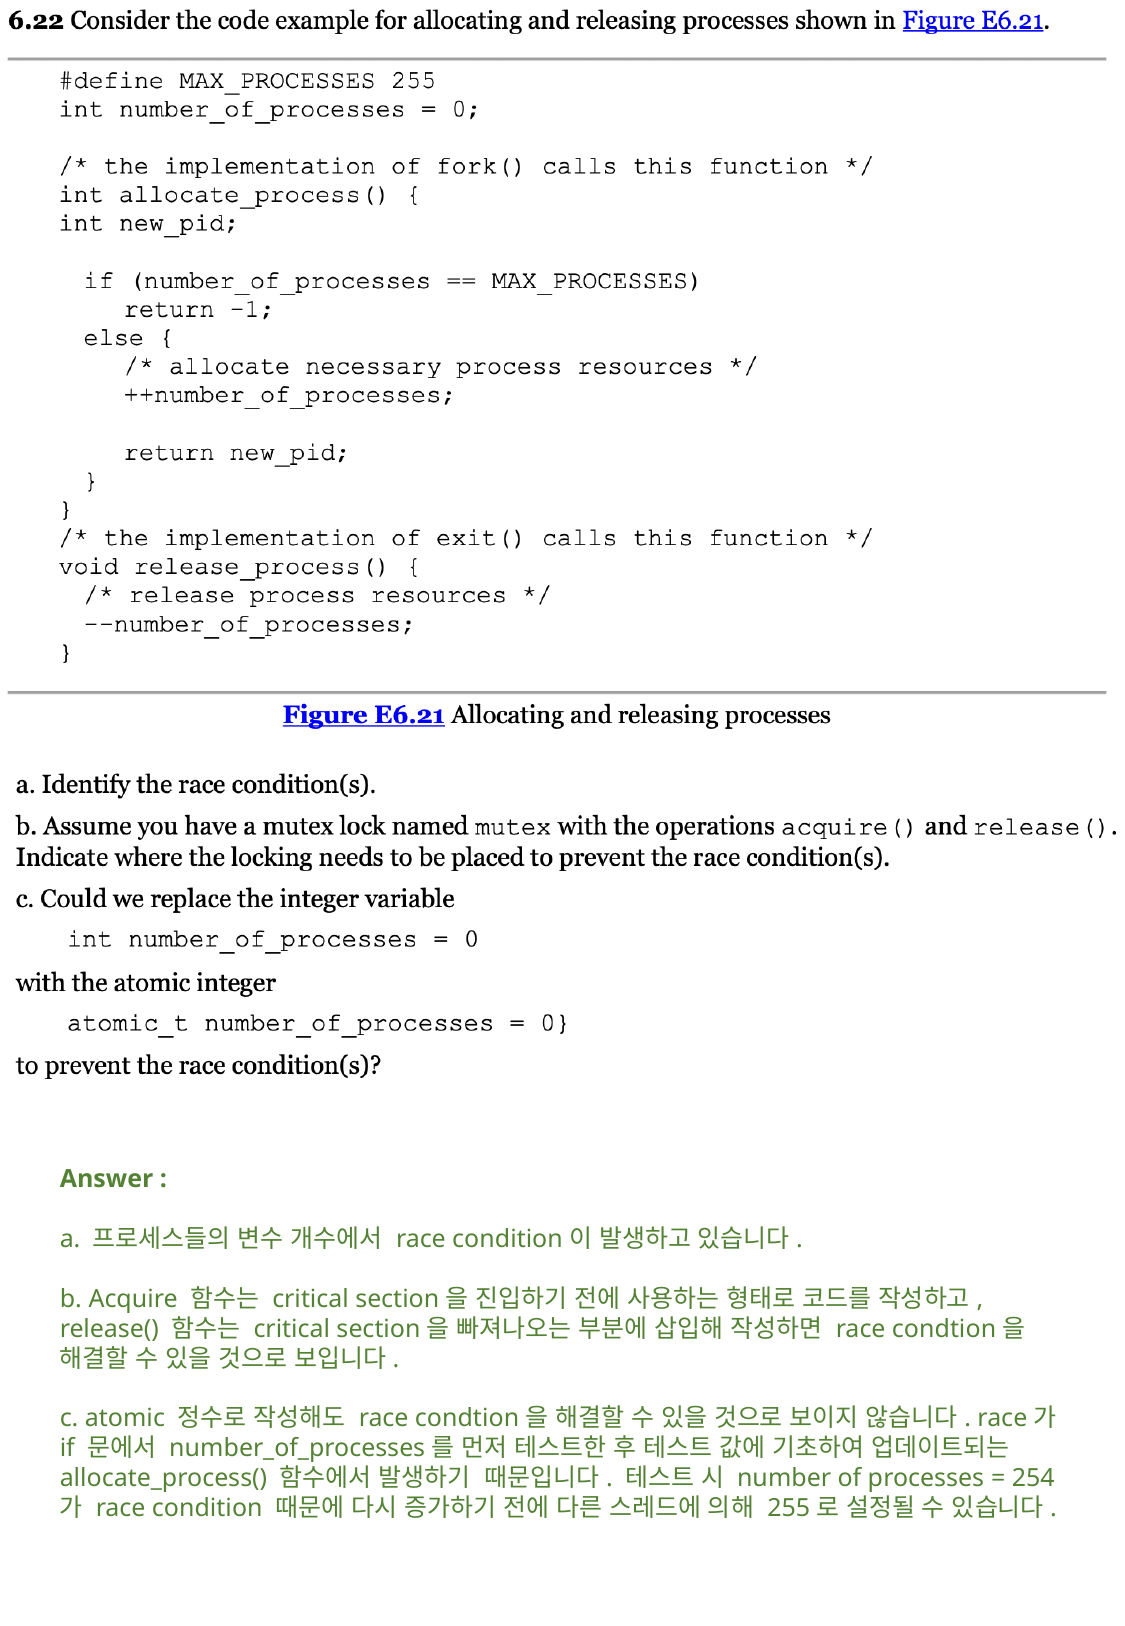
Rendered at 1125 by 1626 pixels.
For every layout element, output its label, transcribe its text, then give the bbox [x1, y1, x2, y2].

picture [0, 0, 1125, 738]
picture [0, 754, 1125, 1087]
text_box Answer : a. 프로세스들의 변수 개수에서 race condition이 발생하고 있습니다. b. Acquire 함수는 critical section을 진입하기 전에 사용하는 형태로 코드를 작성하고, release() 함수는 critical section을 빠져나오는 부분에 삽입해 작성하면 race condtion을 해결할 수 있을 것으로 보입니다. c. atomic 정수로 작성해도 race condtion을 해결할 수 있을 것으로 보이지 않습니다. race가 if 문에서 number_of_processes를 먼저 테스트한 후 테스트 값에 기초하여 업데이트되는 allocate_process() 함수에서 발생하기 때문입니다. 테스트 시 number of processes = 254가 race condition 때문에 다시 증가하기 전에 다른 스레드에 의해 255로 설정될 수 있습니다. [45, 1155, 1080, 1530]
